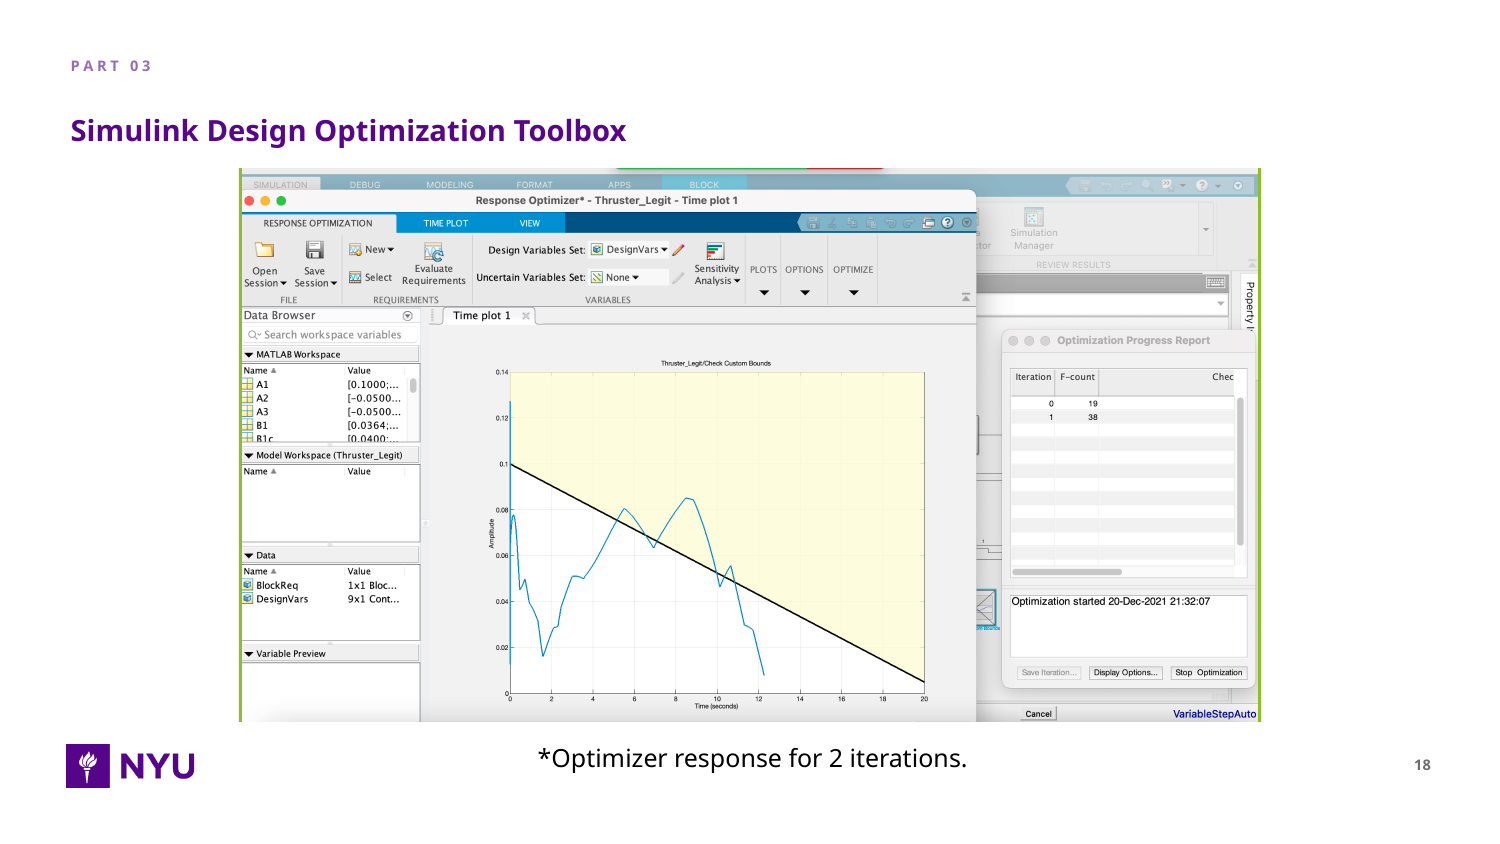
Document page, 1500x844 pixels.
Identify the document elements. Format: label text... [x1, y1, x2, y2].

picture [66, 744, 195, 788]
picture [238, 167, 1262, 722]
text_box P A R T 0 3 [55, 41, 456, 92]
text_box *Optimizer response for 2 iterations. [522, 727, 1444, 788]
subtitle Simulink Design Optimization Toolbox [55, 92, 821, 213]
